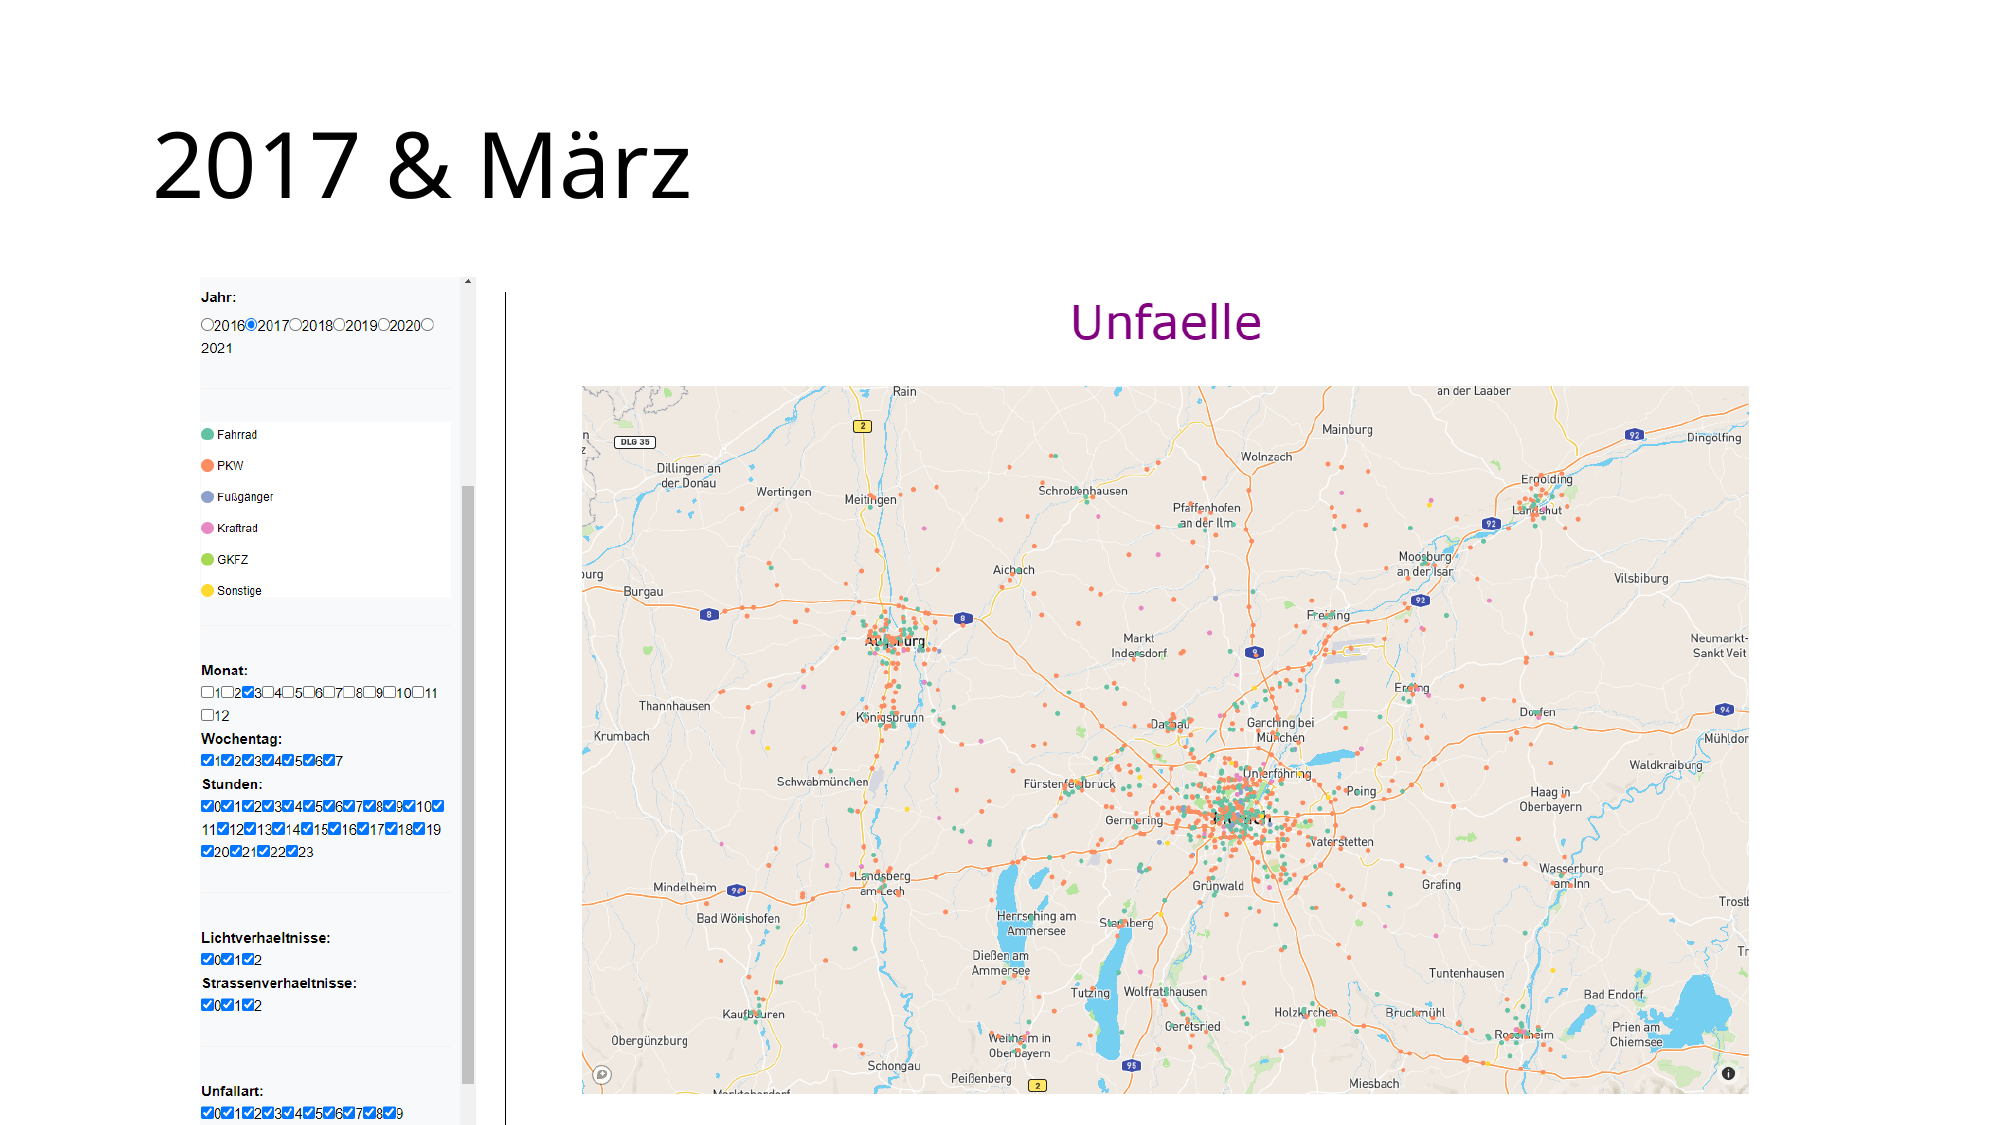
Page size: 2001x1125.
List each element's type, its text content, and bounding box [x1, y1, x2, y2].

title 2017 & März [137, 59, 1863, 278]
picture [200, 277, 1800, 1125]
